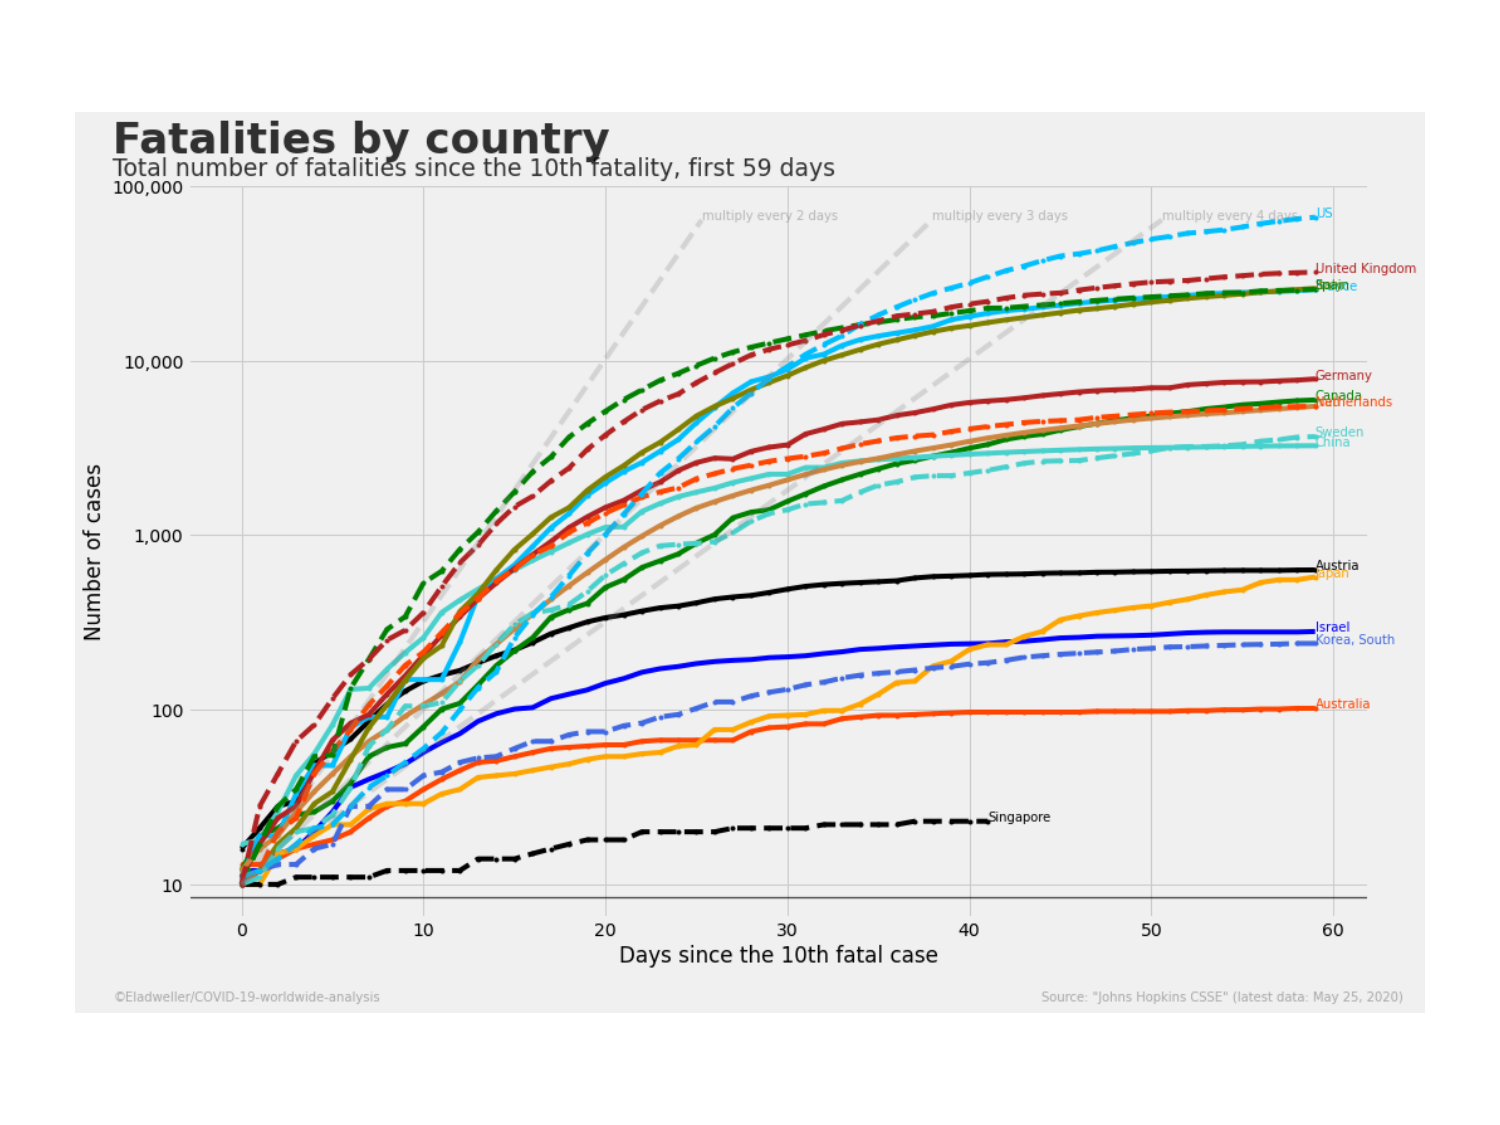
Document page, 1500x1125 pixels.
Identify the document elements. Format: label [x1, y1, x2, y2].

picture [74, 112, 1426, 1013]
